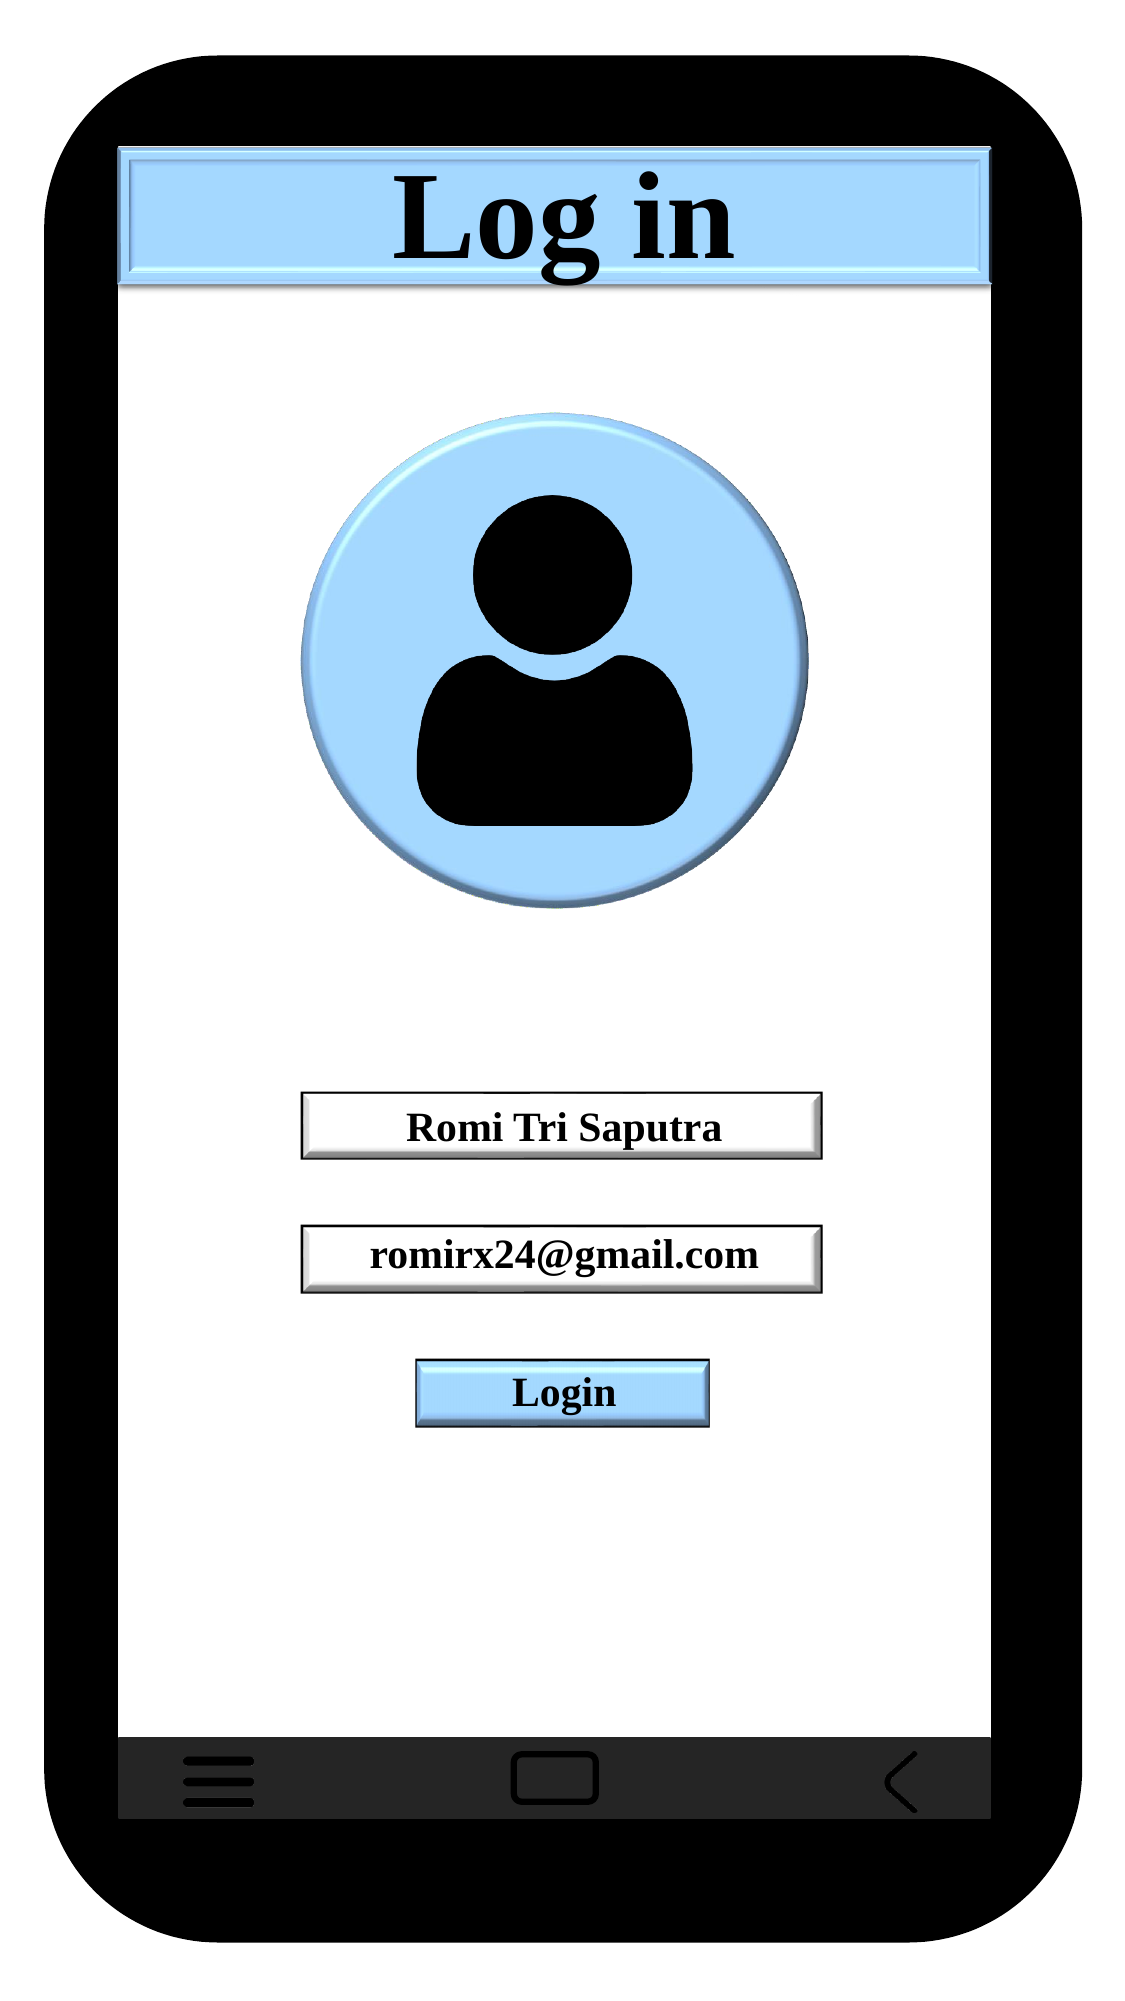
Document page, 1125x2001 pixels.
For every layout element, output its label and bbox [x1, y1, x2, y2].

picture [414, 1358, 711, 1428]
picture [107, 118, 1002, 349]
picture [300, 1224, 824, 1294]
picture [300, 412, 809, 909]
picture [300, 1091, 824, 1161]
text_box [118, 355, 991, 1819]
